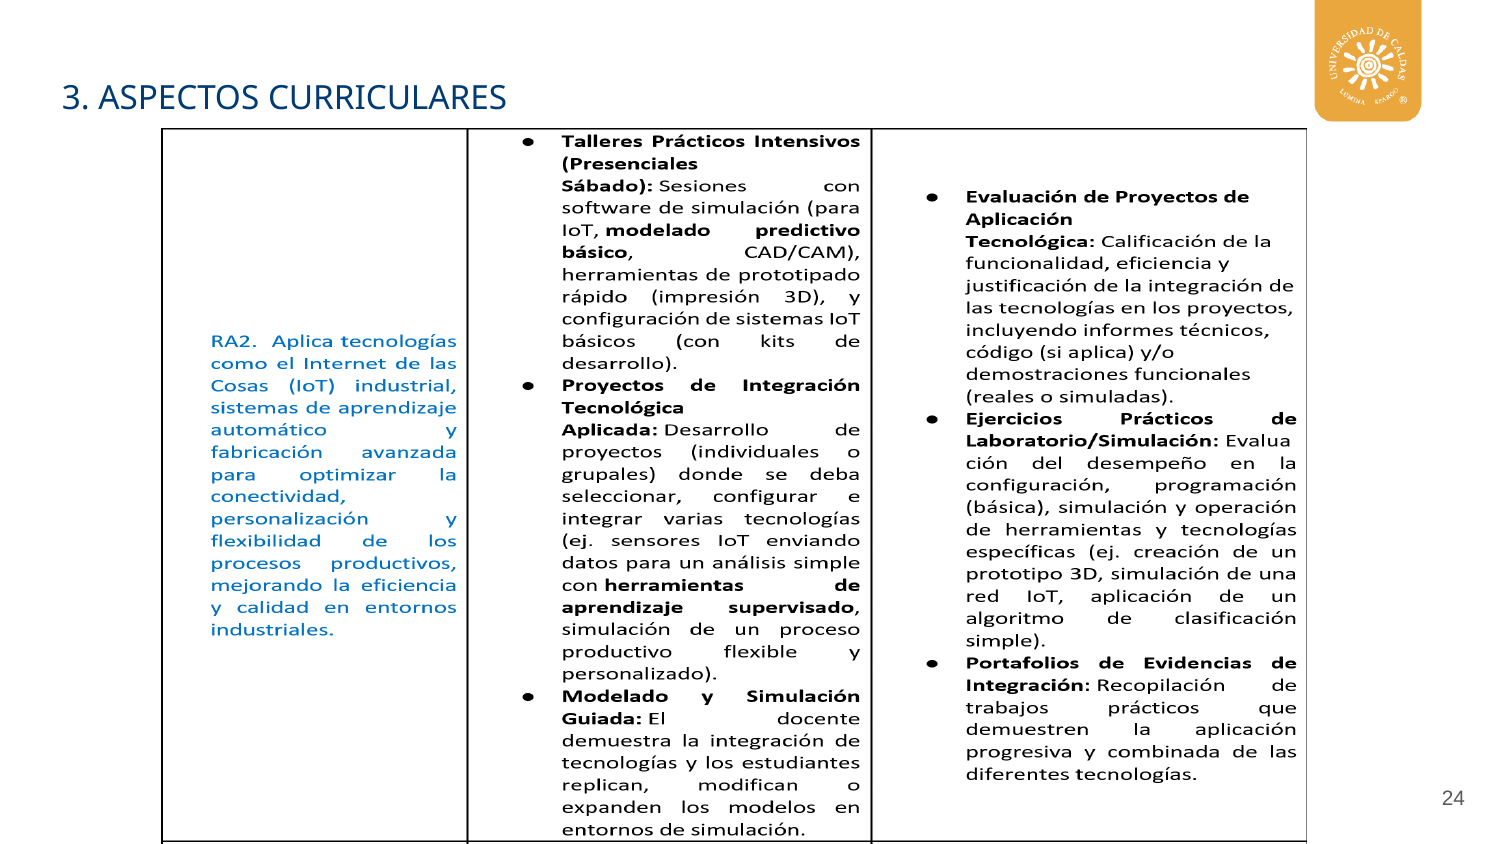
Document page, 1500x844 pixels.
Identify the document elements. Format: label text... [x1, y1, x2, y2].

text_box 3. ASPECTOS CURRICULARES [46, 68, 1155, 131]
slide_number 24 [1389, 764, 1480, 830]
picture [0, 0, 1500, 844]
